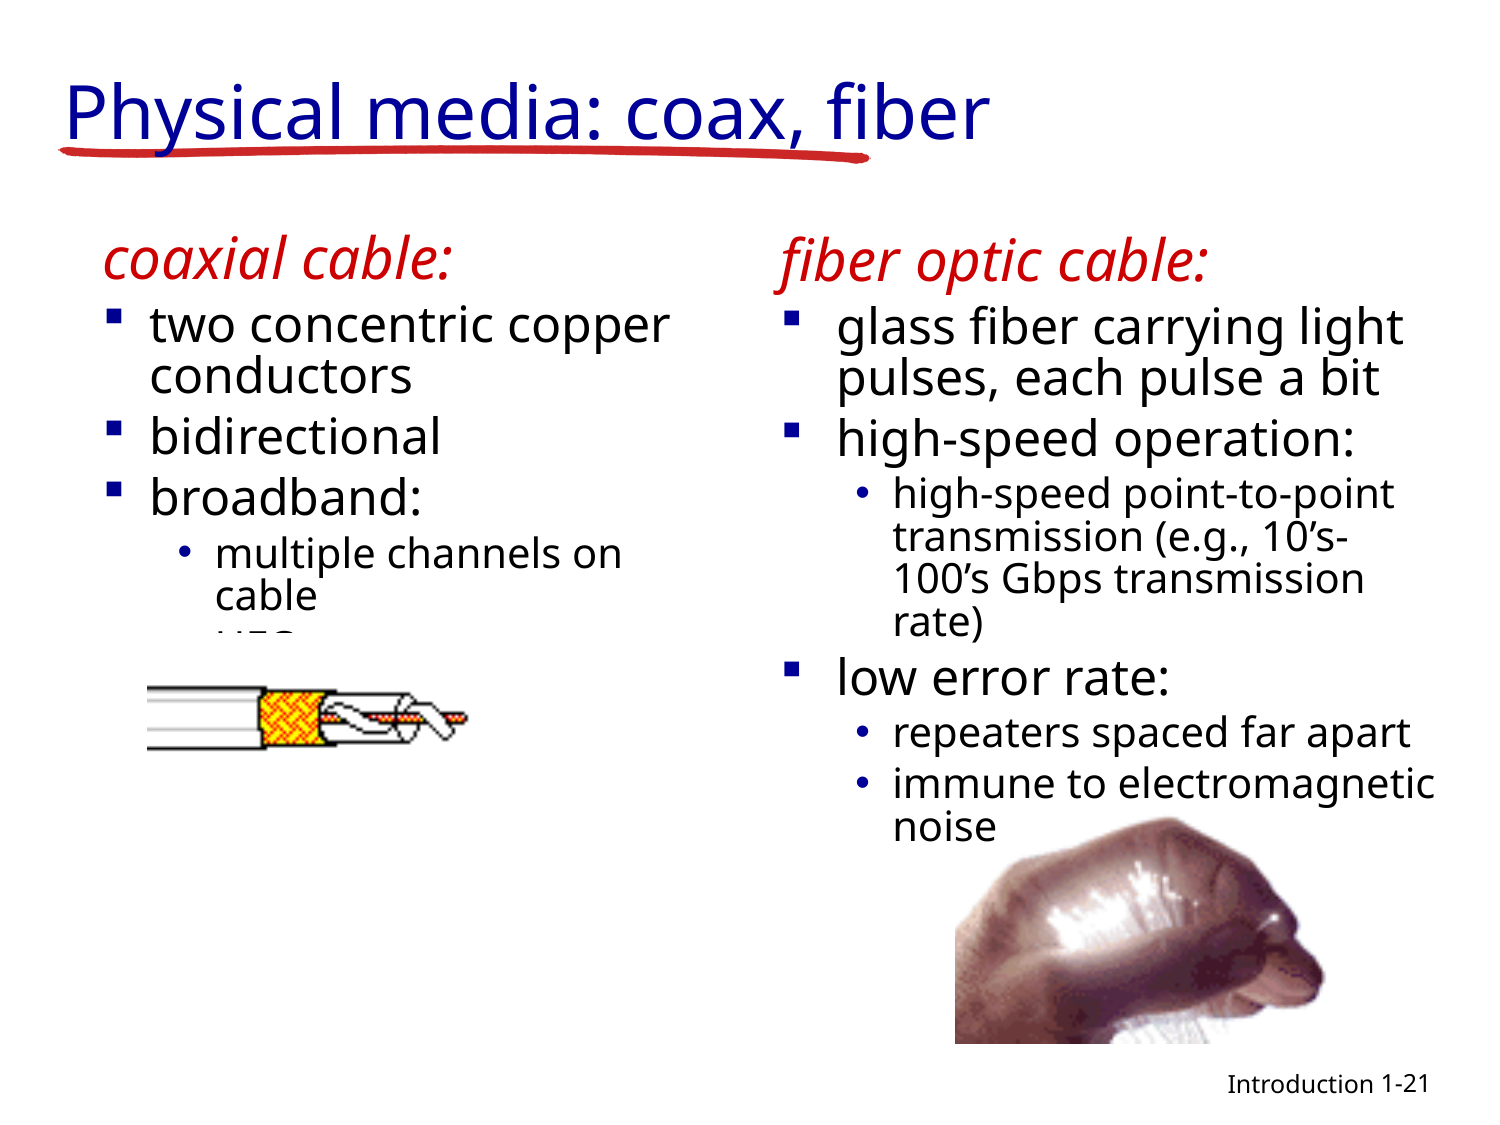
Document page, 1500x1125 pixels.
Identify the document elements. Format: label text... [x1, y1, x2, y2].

list coaxial cable: two concentric copper conductors bidirectional broadband: multiple channels on cable HFC [87, 224, 738, 935]
picture [954, 803, 1345, 1044]
footer Introduction [914, 1060, 1391, 1109]
picture [54, 140, 881, 170]
title Physical media: coax, fiber [48, 37, 1424, 182]
picture [147, 633, 558, 813]
slide_number 1-21 [1365, 1059, 1477, 1106]
text_box fiber optic cable: glass fiber carrying light pulses, each pulse a bit high-speed operation: high-speed point-to-point transmission (e.g., 10’s-100’s Gbps transmission rate) low error rate: repeaters spaced far apart immune to electromagnetic noise [765, 216, 1460, 781]
